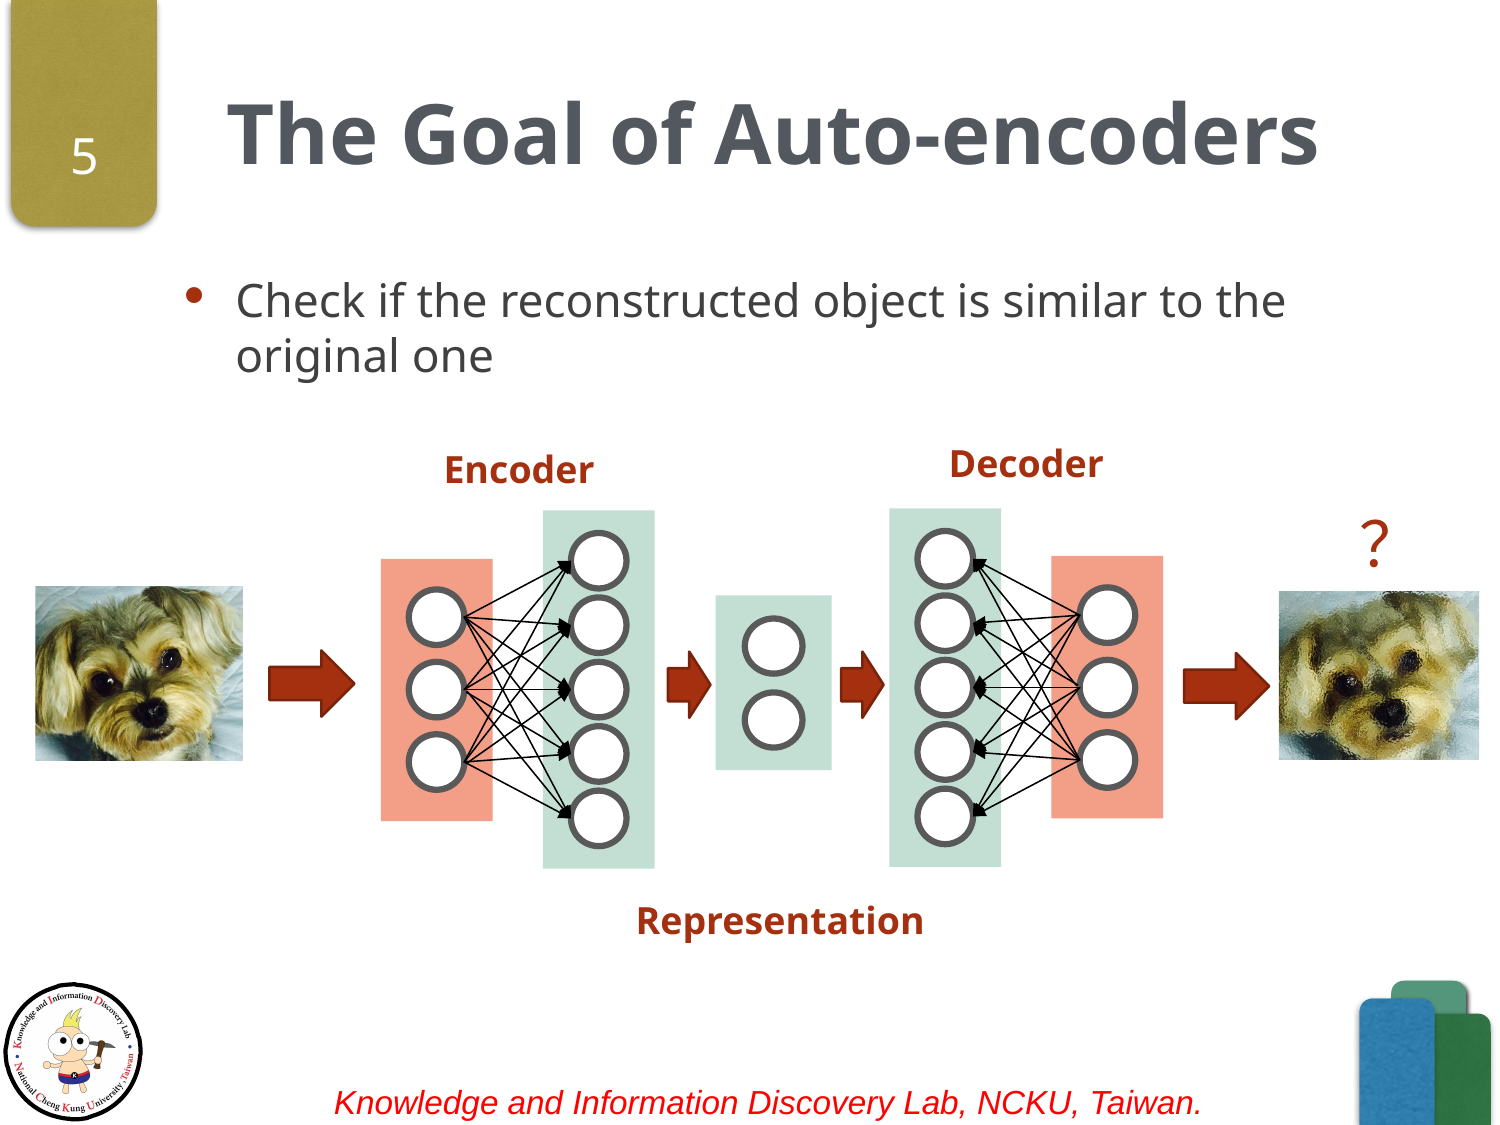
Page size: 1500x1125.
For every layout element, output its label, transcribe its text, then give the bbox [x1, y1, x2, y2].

text_box [839, 650, 884, 720]
text_box [1182, 651, 1271, 721]
text_box [666, 650, 710, 720]
text_box ？ [1344, 497, 1413, 588]
slide_number 5 [26, 129, 143, 190]
text_box Encoder [428, 438, 610, 499]
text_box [380, 510, 655, 869]
picture [11, 0, 157, 227]
picture [35, 586, 244, 762]
text_box Decoder [933, 432, 1119, 493]
picture [8, 987, 138, 1117]
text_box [889, 507, 1164, 867]
picture [1359, 998, 1491, 1125]
picture [1278, 590, 1480, 760]
text_box [268, 649, 356, 718]
text_box Representation [620, 889, 950, 950]
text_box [715, 595, 832, 771]
list Check if the reconstructed object is similar to the original one [168, 263, 1466, 390]
title The Goal of Auto-encoders [168, 17, 1379, 246]
